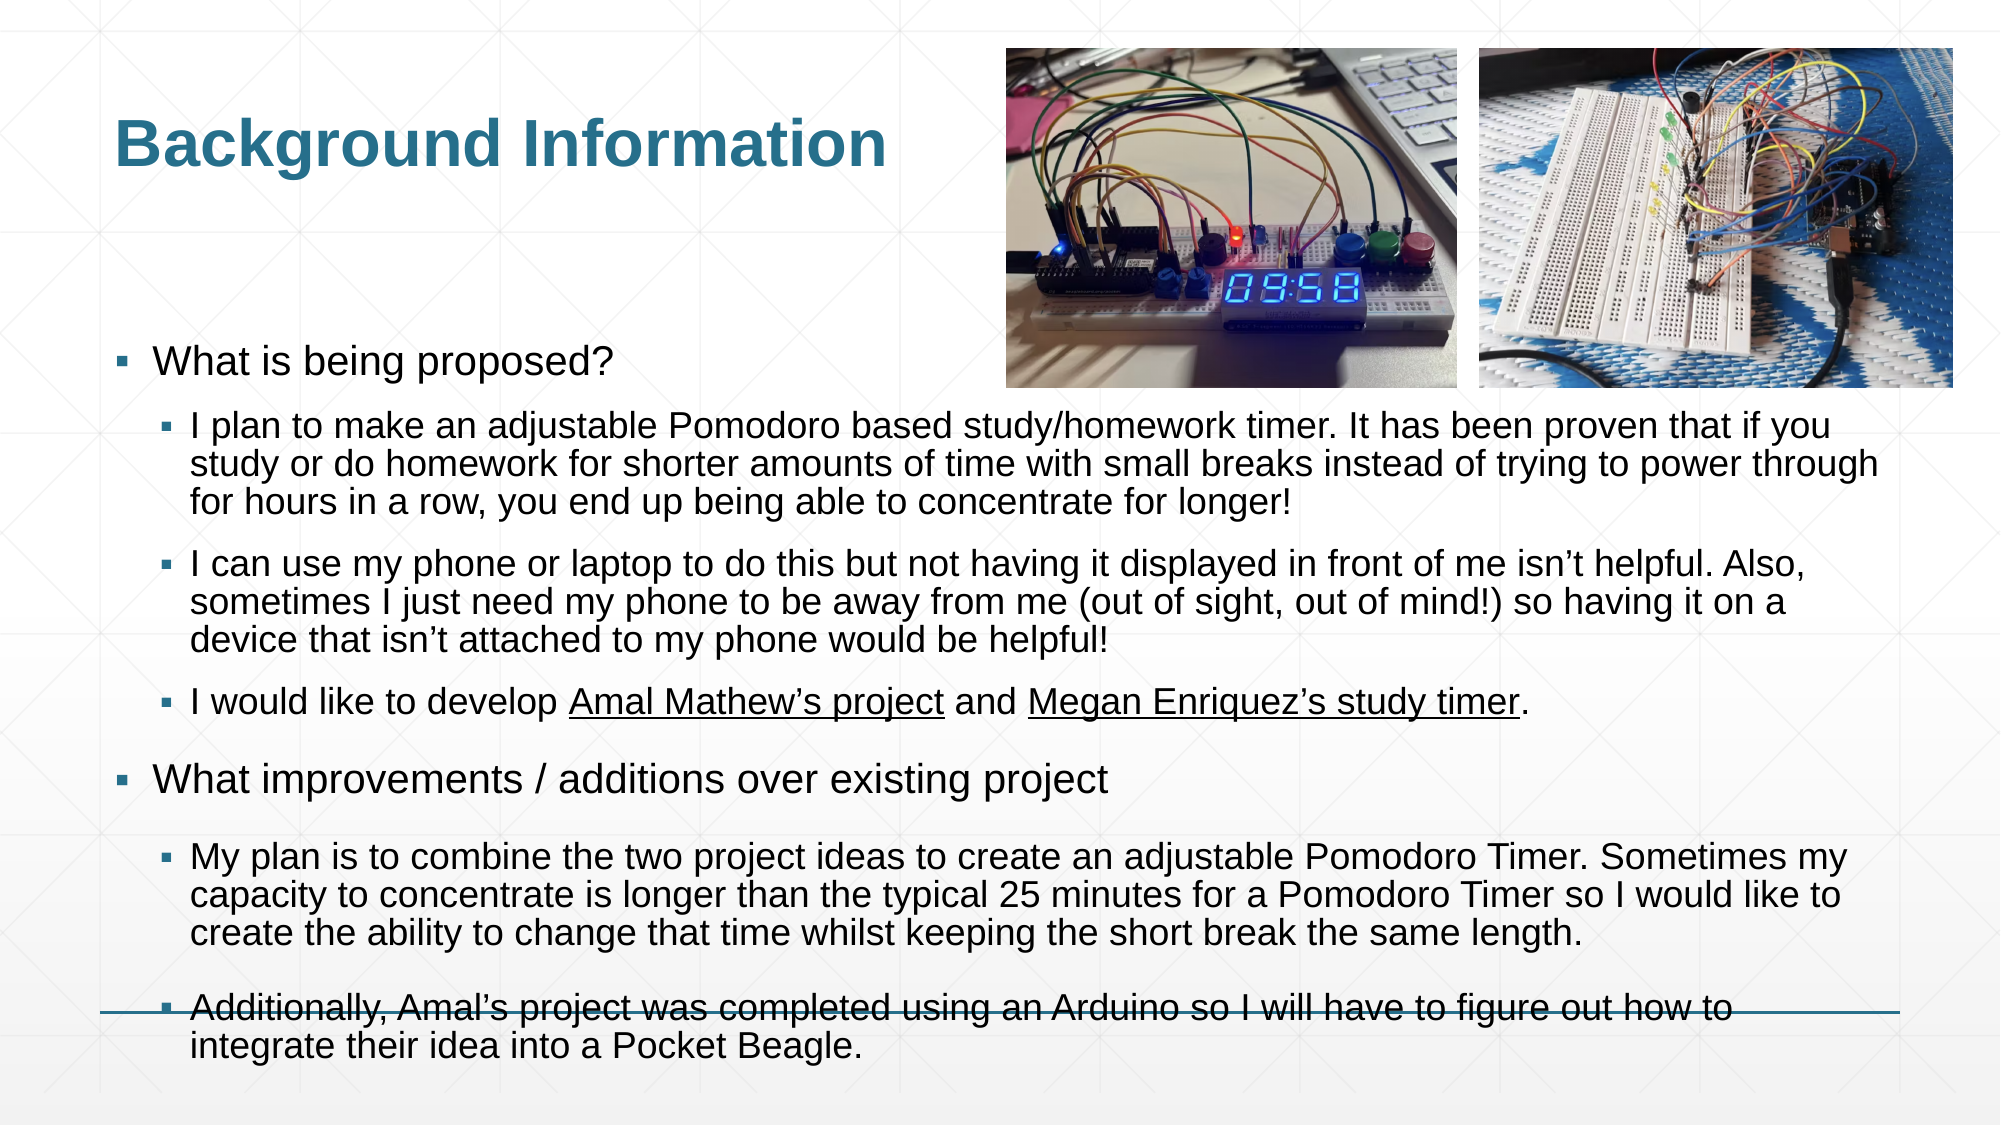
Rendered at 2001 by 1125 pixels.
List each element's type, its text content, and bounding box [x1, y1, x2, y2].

picture [1005, 48, 1457, 388]
picture [1479, 48, 1953, 388]
title Background Information [99, 37, 1900, 188]
list What is being proposed? I plan to make an adjustable Pomodoro based study/homework timer. It has been proven that if you study or do homework for shorter amounts of time with small breaks instead of trying to power through for hours in a row, you end up being able to concentrate for longer! I can use my phone or laptop to do this but not having it displayed in front of me isn’t helpful. Also, sometimes I just need my phone to be away from me (out of sight, out of mind!) so having it on a device that isn’t attached to my phone would be helpful! I would like to develop Amal Mathew’s project and Megan Enriquez’s study timer. What improvements / additions over existing project My plan is to combine the two project ideas to create an adjustable Pomodoro Timer. Sometimes my capacity to concentrate is longer than the typical 25 minutes for a Pomodoro Timer so I would like to create the ability to change that time whilst keeping the short break the same length. Additionally, Amal’s project was completed using an Arduino so I will have to figure out how to integrate their idea into a Pocket Beagle. [99, 334, 1900, 1110]
